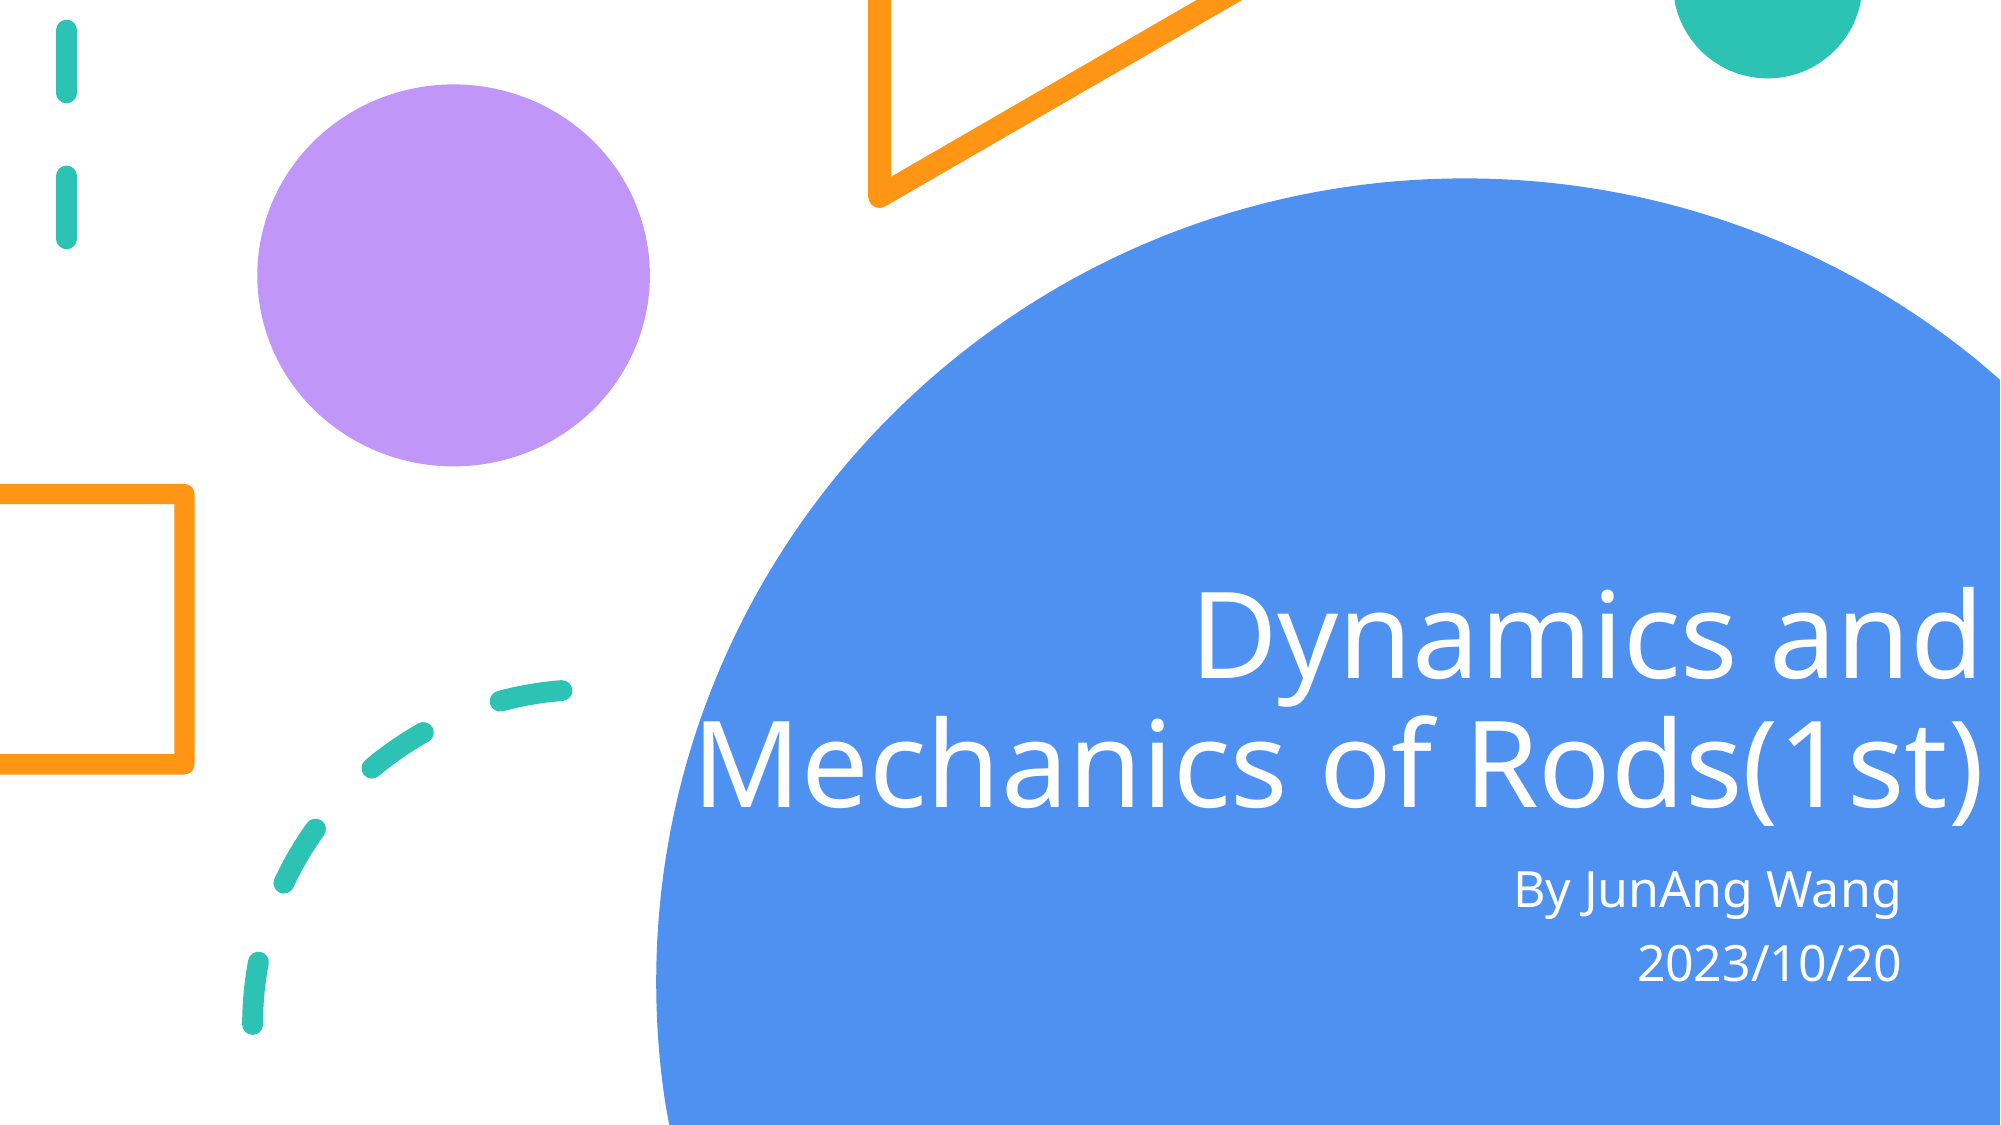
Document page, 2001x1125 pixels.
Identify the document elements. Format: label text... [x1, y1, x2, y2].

subtitle By JunAng Wang 2023/10/20 [835, 856, 1917, 1020]
title Dynamics and Mechanics of Rods(1st) [673, 450, 2000, 842]
